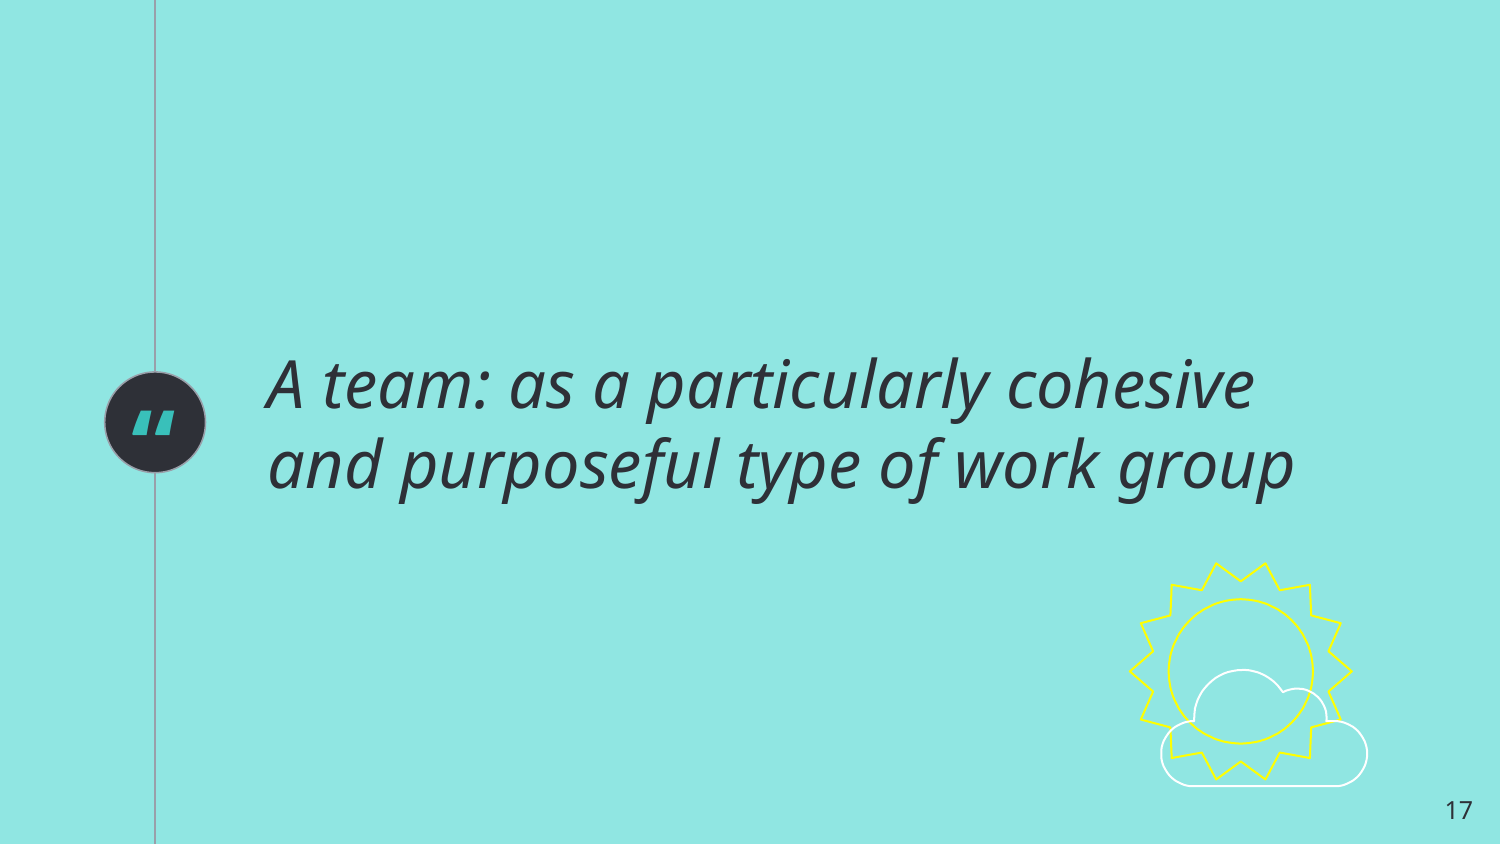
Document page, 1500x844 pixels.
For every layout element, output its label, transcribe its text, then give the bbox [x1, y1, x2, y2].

list A team: as a particularly cohesive and purposeful type of work group [252, 354, 1399, 490]
slide_number 17 [1398, 779, 1489, 832]
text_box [1129, 563, 1353, 780]
